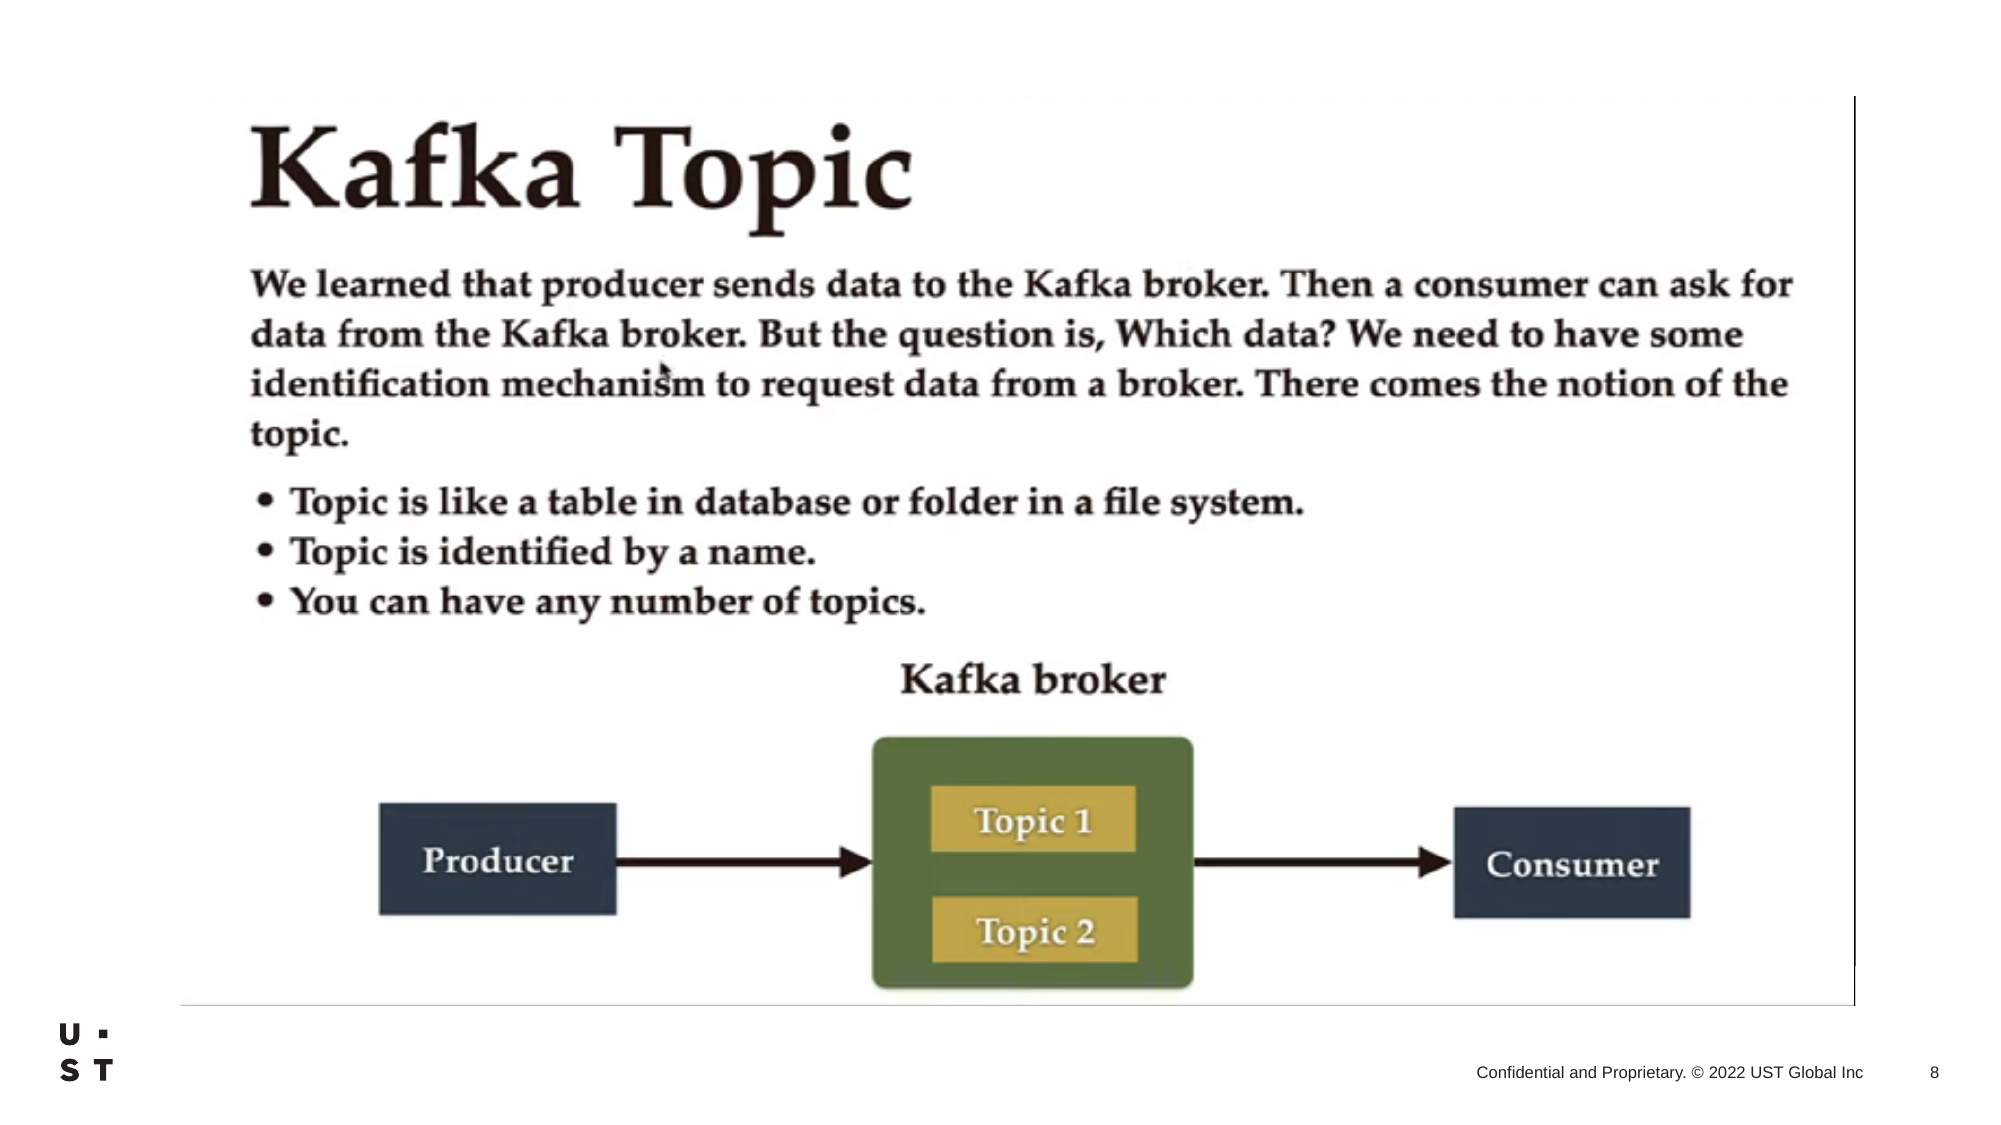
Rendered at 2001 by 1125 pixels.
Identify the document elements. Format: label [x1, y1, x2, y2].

list [180, 95, 1857, 1006]
